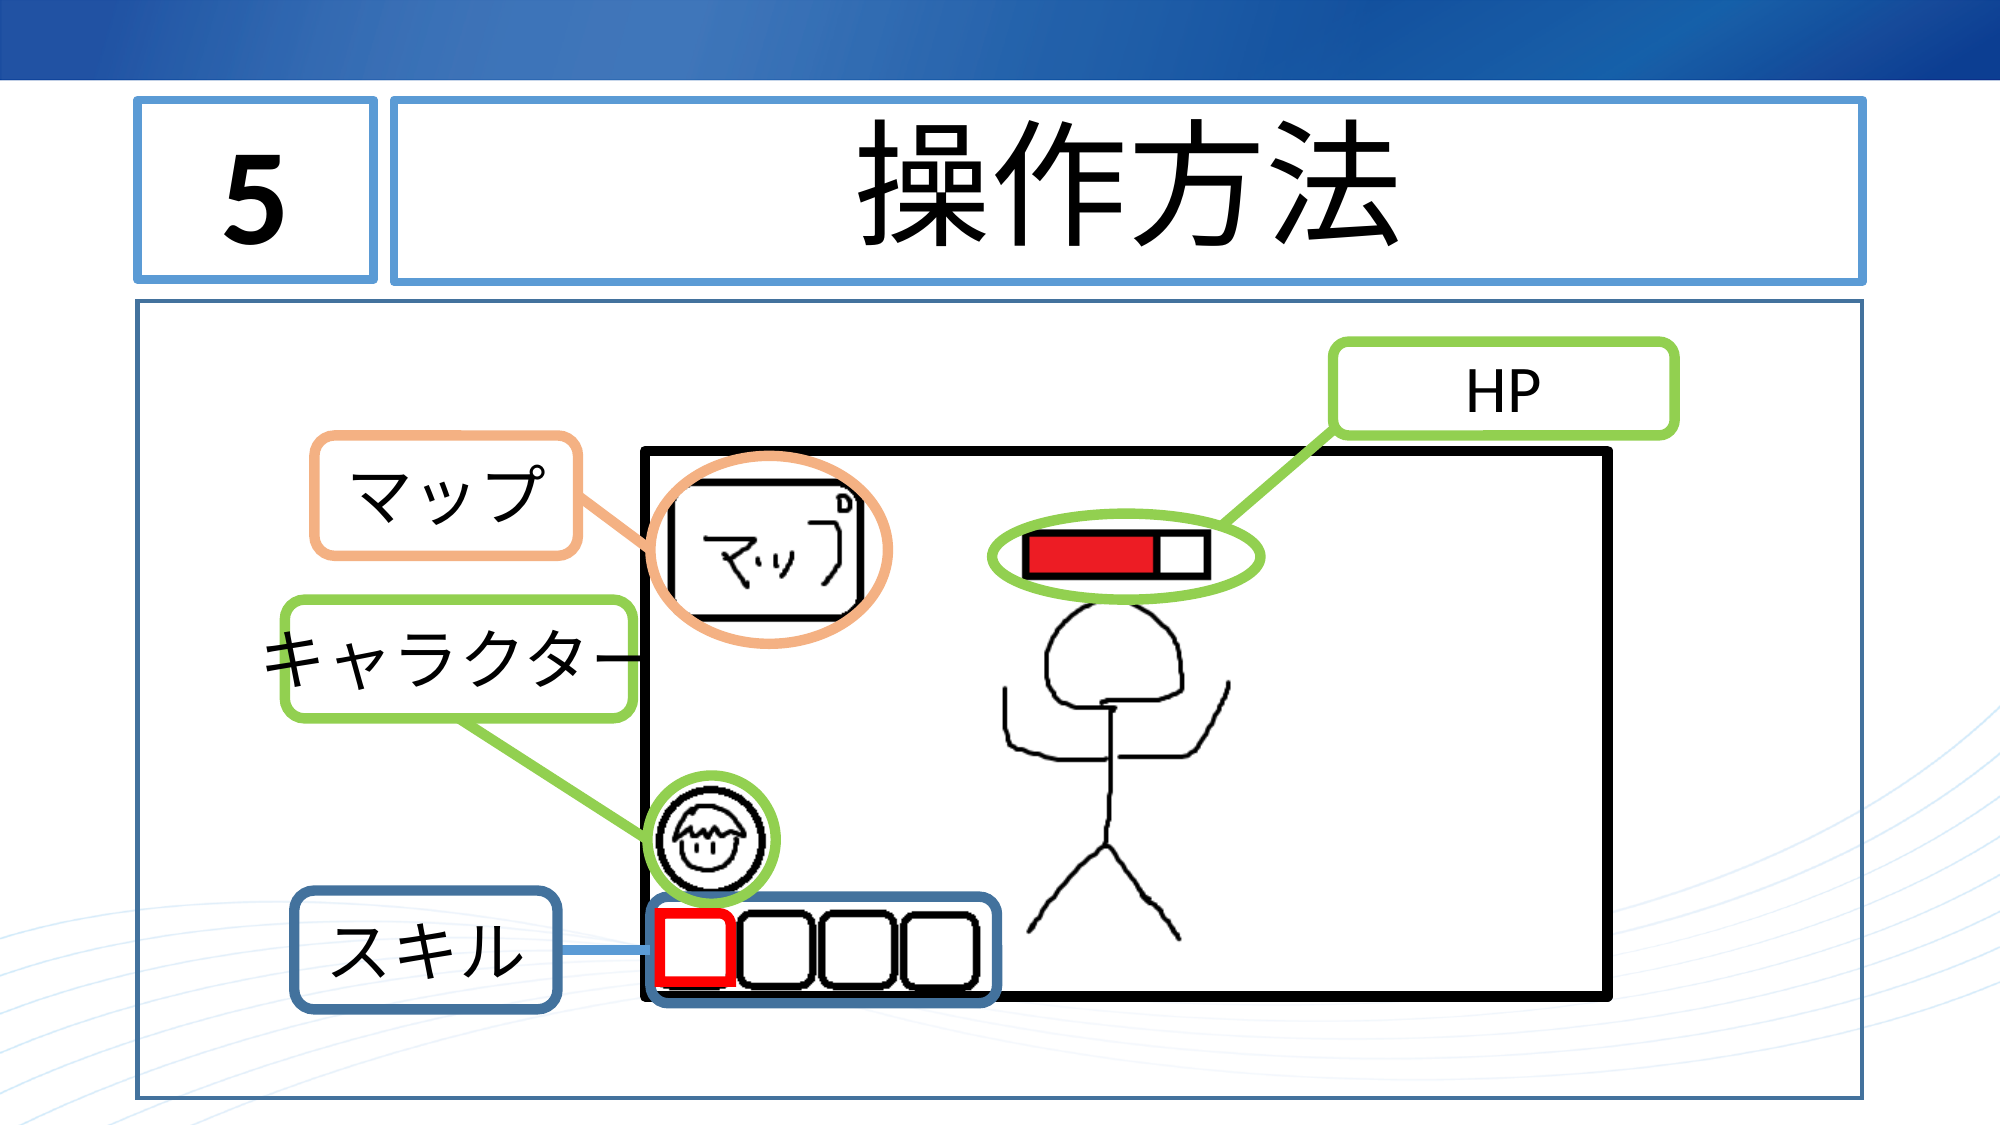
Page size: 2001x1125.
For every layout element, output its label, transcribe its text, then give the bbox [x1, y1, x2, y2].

picture [0, 0, 2000, 1125]
text_box [136, 300, 1863, 1099]
text_box [1331, 340, 1676, 437]
text_box [285, 598, 633, 611]
text_box [650, 992, 997, 1005]
text_box HP [1450, 338, 1557, 434]
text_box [1221, 428, 1335, 527]
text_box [577, 495, 651, 550]
text_box [285, 706, 633, 720]
text_box キャラクター [244, 611, 650, 706]
text_box [646, 818, 650, 861]
text_box マップ [331, 446, 561, 542]
text_box スキル [311, 902, 541, 997]
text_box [458, 718, 648, 840]
title 操作方法 [394, 99, 1863, 282]
text_box 5 [137, 99, 374, 280]
text_box [313, 434, 580, 557]
text_box [293, 889, 559, 1011]
